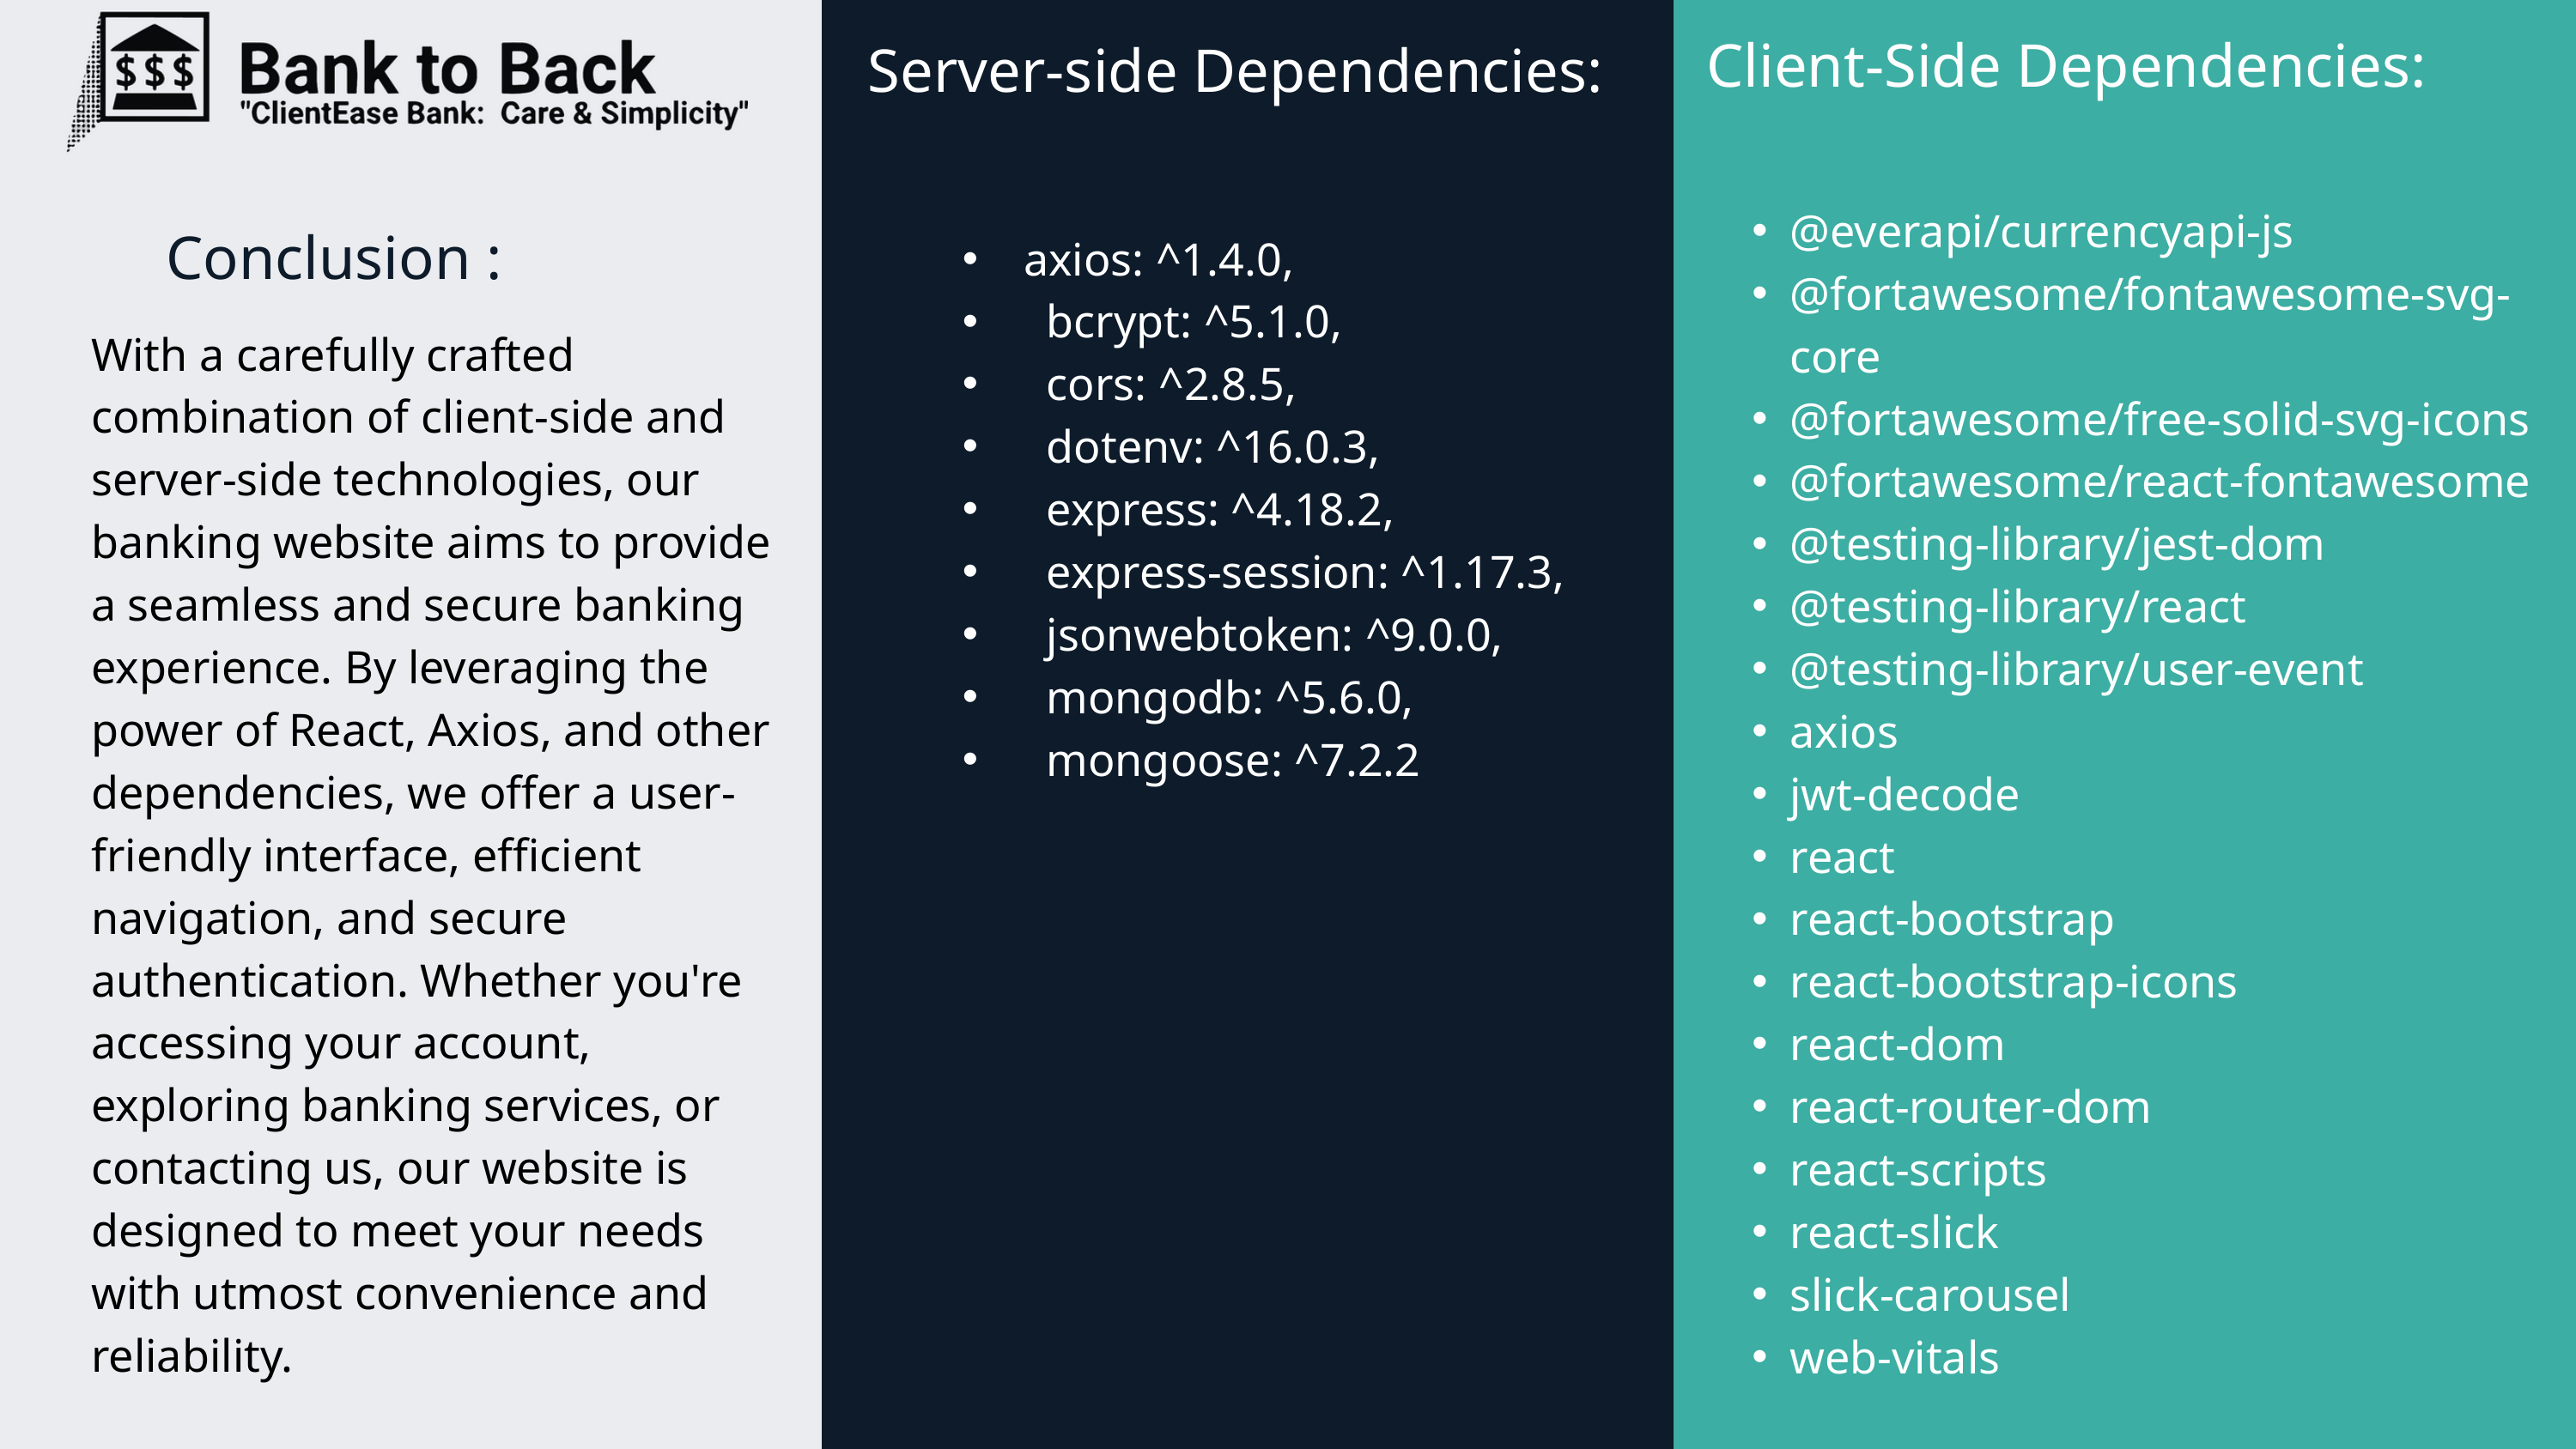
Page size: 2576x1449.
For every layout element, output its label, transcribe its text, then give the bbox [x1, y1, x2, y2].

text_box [822, 0, 1674, 1449]
text_box Client-Side Dependencies: [1679, 15, 2459, 99]
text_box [0, 0, 817, 1449]
text_box @everapi/currencyapi-js @fortawesome/fontawesome-svg-core @fortawesome/free-solid-svg-icons @fortawesome/react-fontawesome @testing-library/jest-dom @testing-library/react @testing-library/user-event axios jwt-decode react react-bootstrap react-bootstrap-icons react-dom react-router-dom react-scripts react-slick slick-carousel web-vitals [1714, 194, 2576, 1383]
